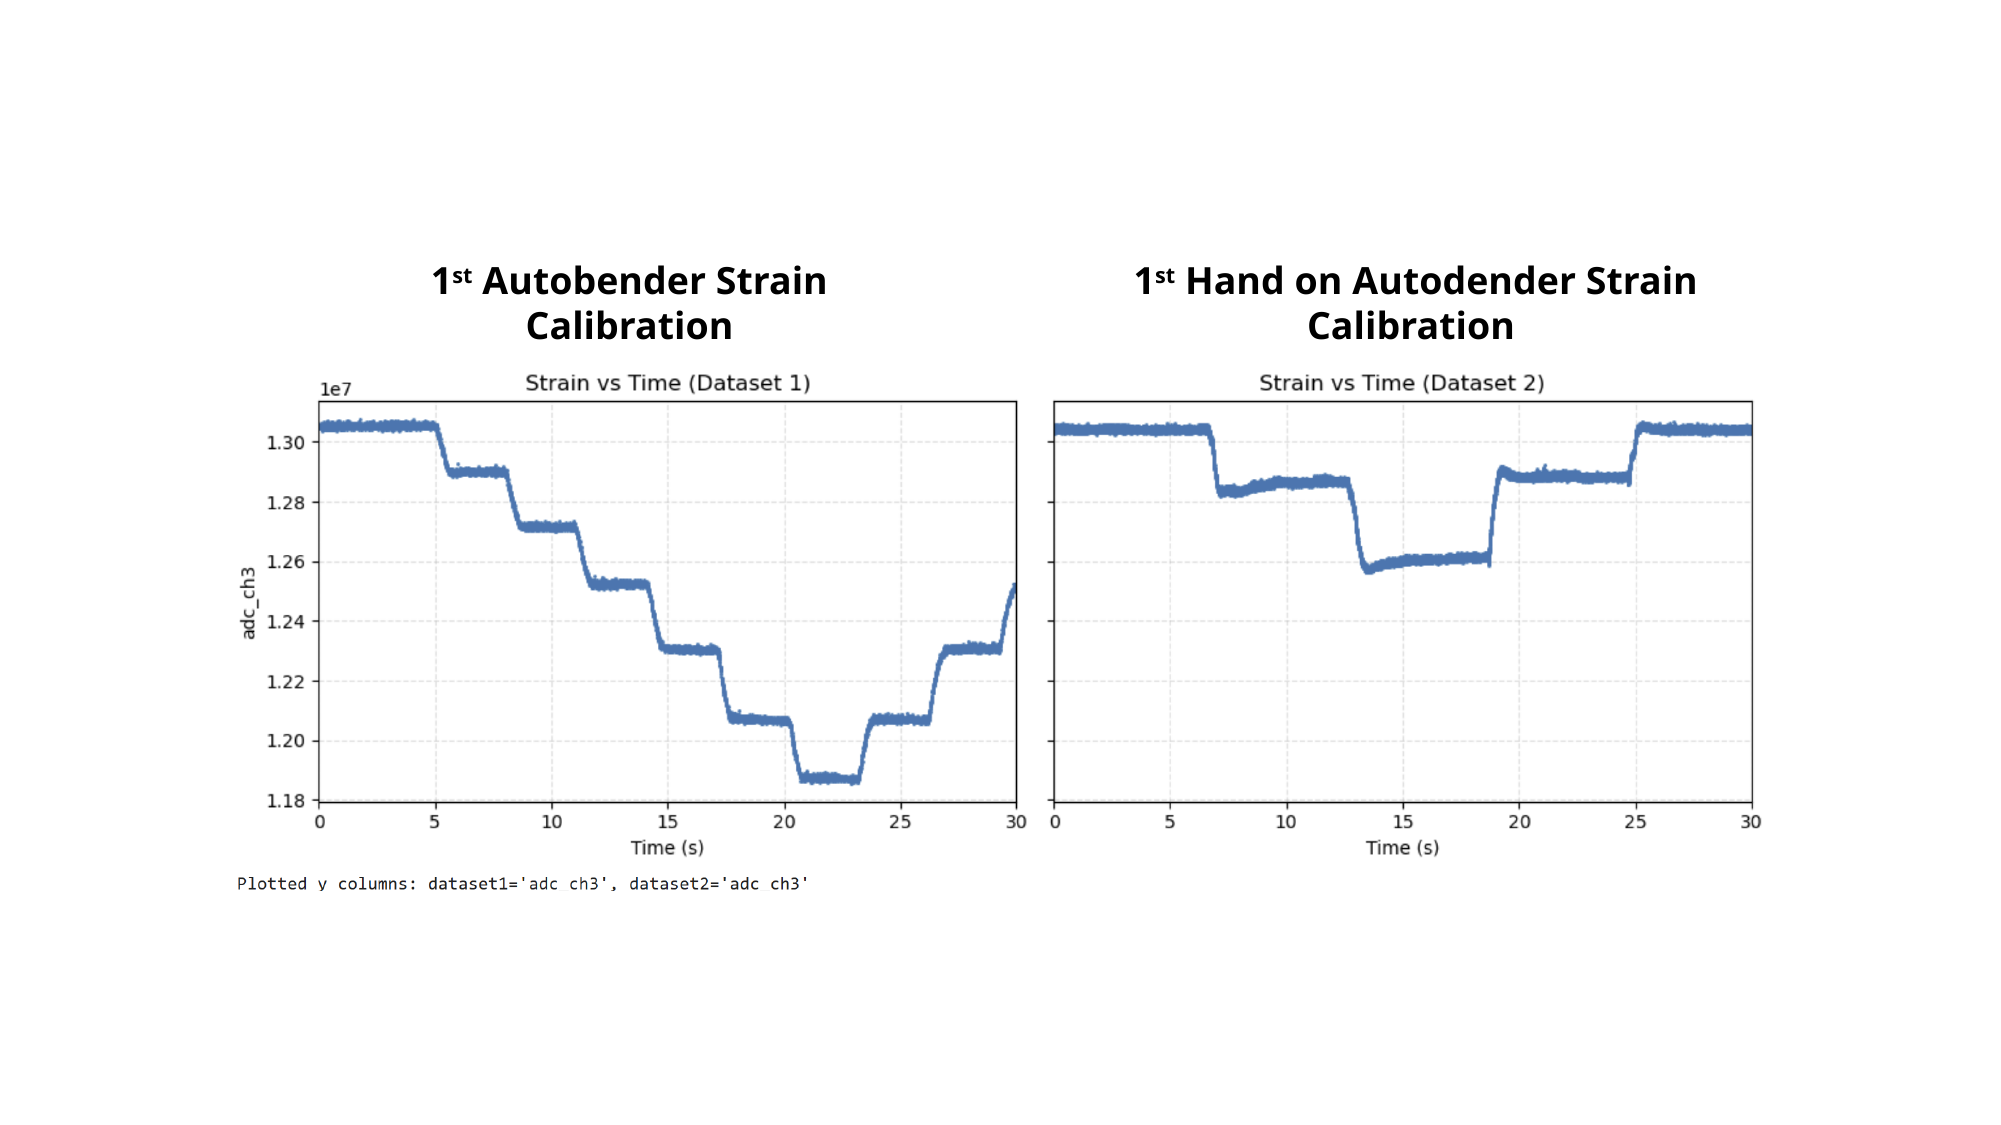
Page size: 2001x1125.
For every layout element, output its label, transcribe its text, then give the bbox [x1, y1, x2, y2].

text_box 1st Hand on Autodender Strain Calibration [1096, 249, 1736, 355]
text_box 1st Autobender Strain Calibration [355, 249, 904, 355]
picture [212, 356, 1774, 891]
